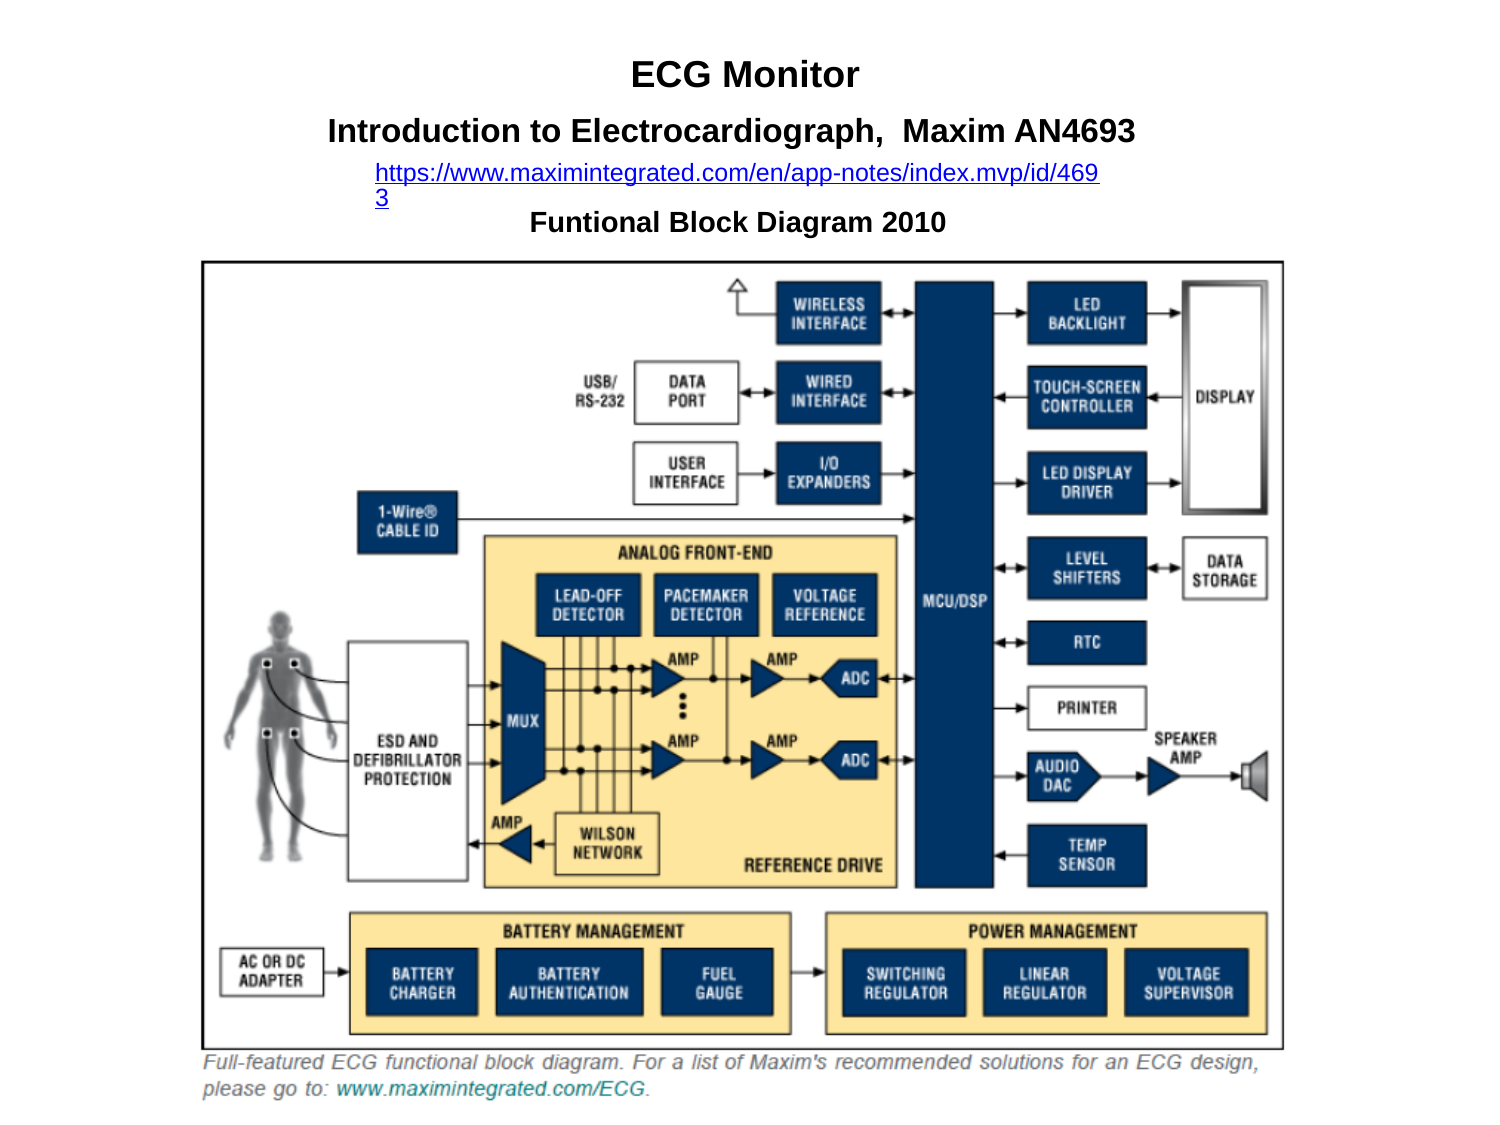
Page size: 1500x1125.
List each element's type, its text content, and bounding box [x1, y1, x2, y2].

text_box ECG Monitor [615, 42, 888, 103]
text_box Introduction to Electrocardiograph, Maxim AN4693 [312, 101, 1181, 157]
text_box https://www.maximintegrated.com/en/app-notes/index.mvp/id/4693 [360, 157, 1128, 194]
text_box Funtional Block Diagram 2010 [514, 196, 963, 246]
picture [194, 255, 1296, 1102]
